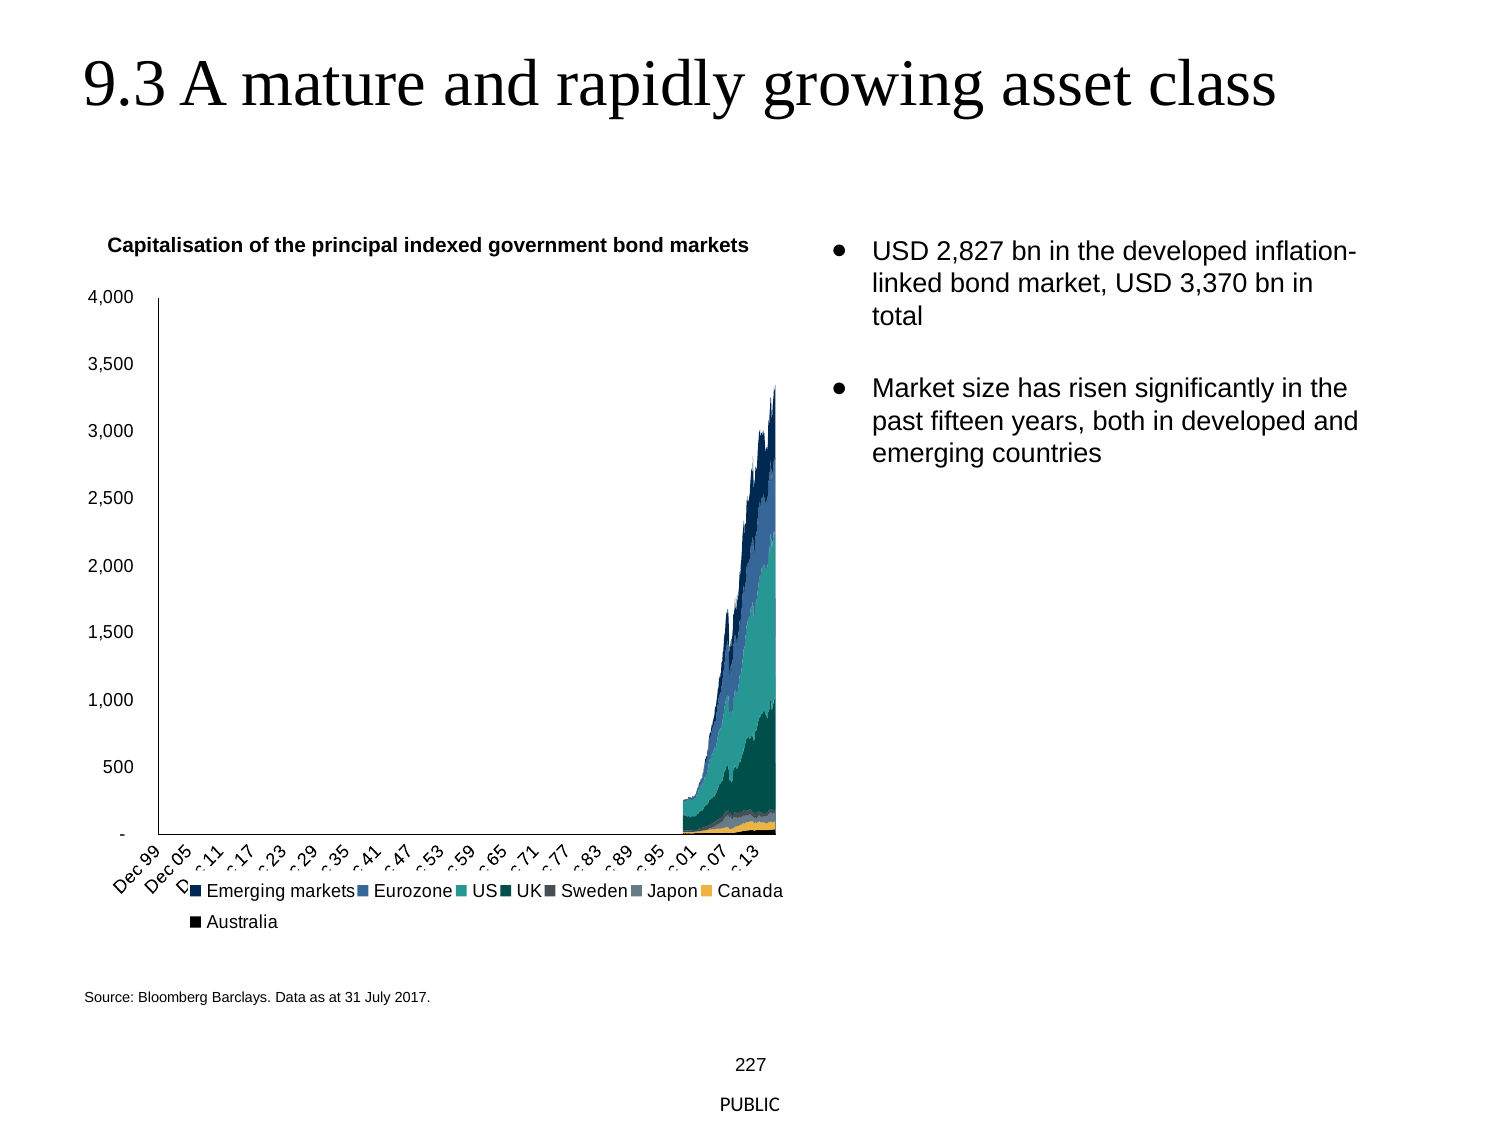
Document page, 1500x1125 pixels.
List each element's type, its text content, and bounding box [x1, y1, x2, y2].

text_box Capitalisation of the principal indexed government bond markets [107, 231, 750, 256]
title 9.3 A mature and rapidly growing asset class [83, 48, 1417, 161]
text_box Source: Bloomberg Barclays. Data as at 31 July 2017. [70, 980, 943, 1012]
chart [83, 257, 832, 943]
list USD 2,827 bn in the developed inflation-linked bond market, USD 3,370 bn in total Market size has risen significantly in the past fifteen years, both in developed and emerging countries [830, 229, 1370, 991]
